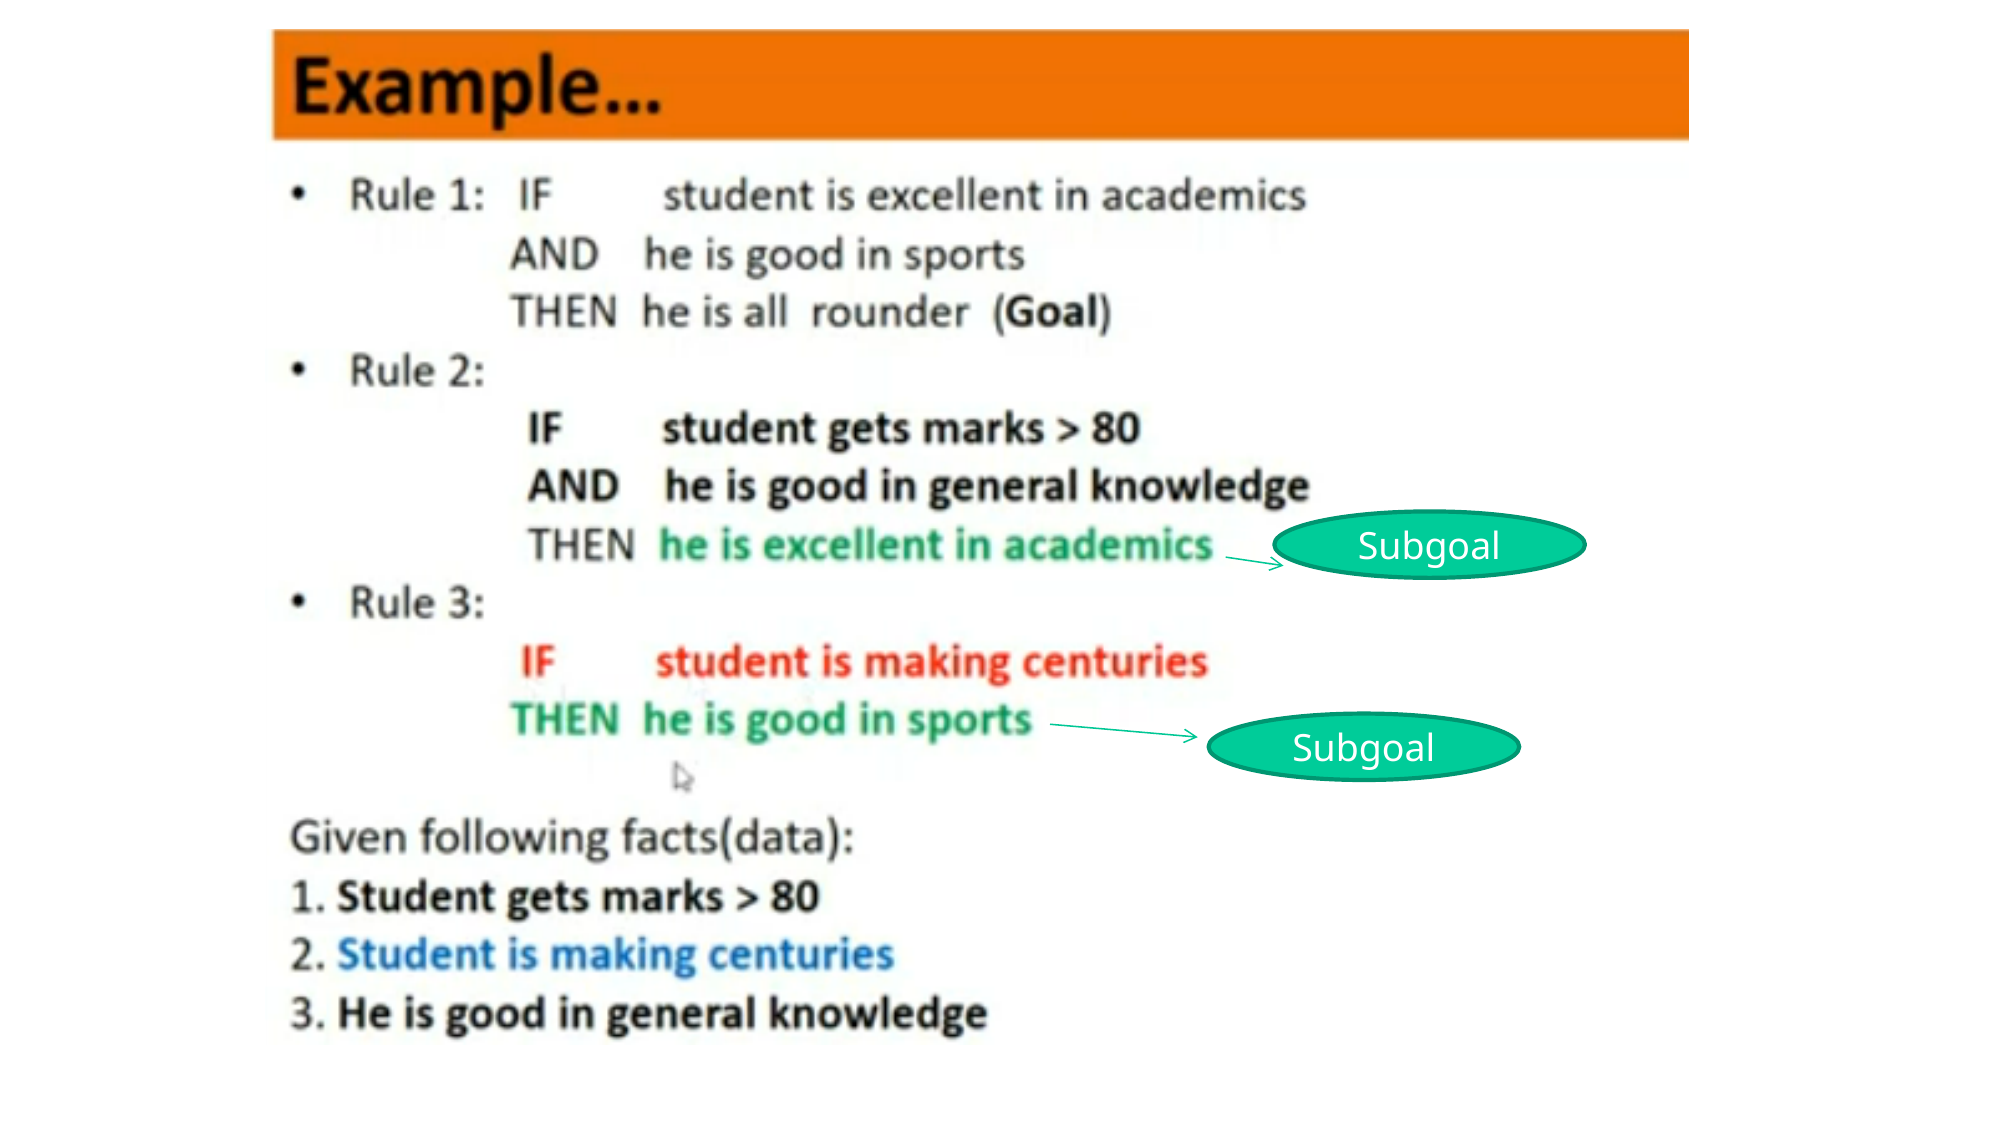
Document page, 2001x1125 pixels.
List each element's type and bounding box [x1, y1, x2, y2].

text_box [1225, 556, 1284, 566]
picture [265, 29, 1689, 1046]
text_box [1049, 723, 1199, 738]
